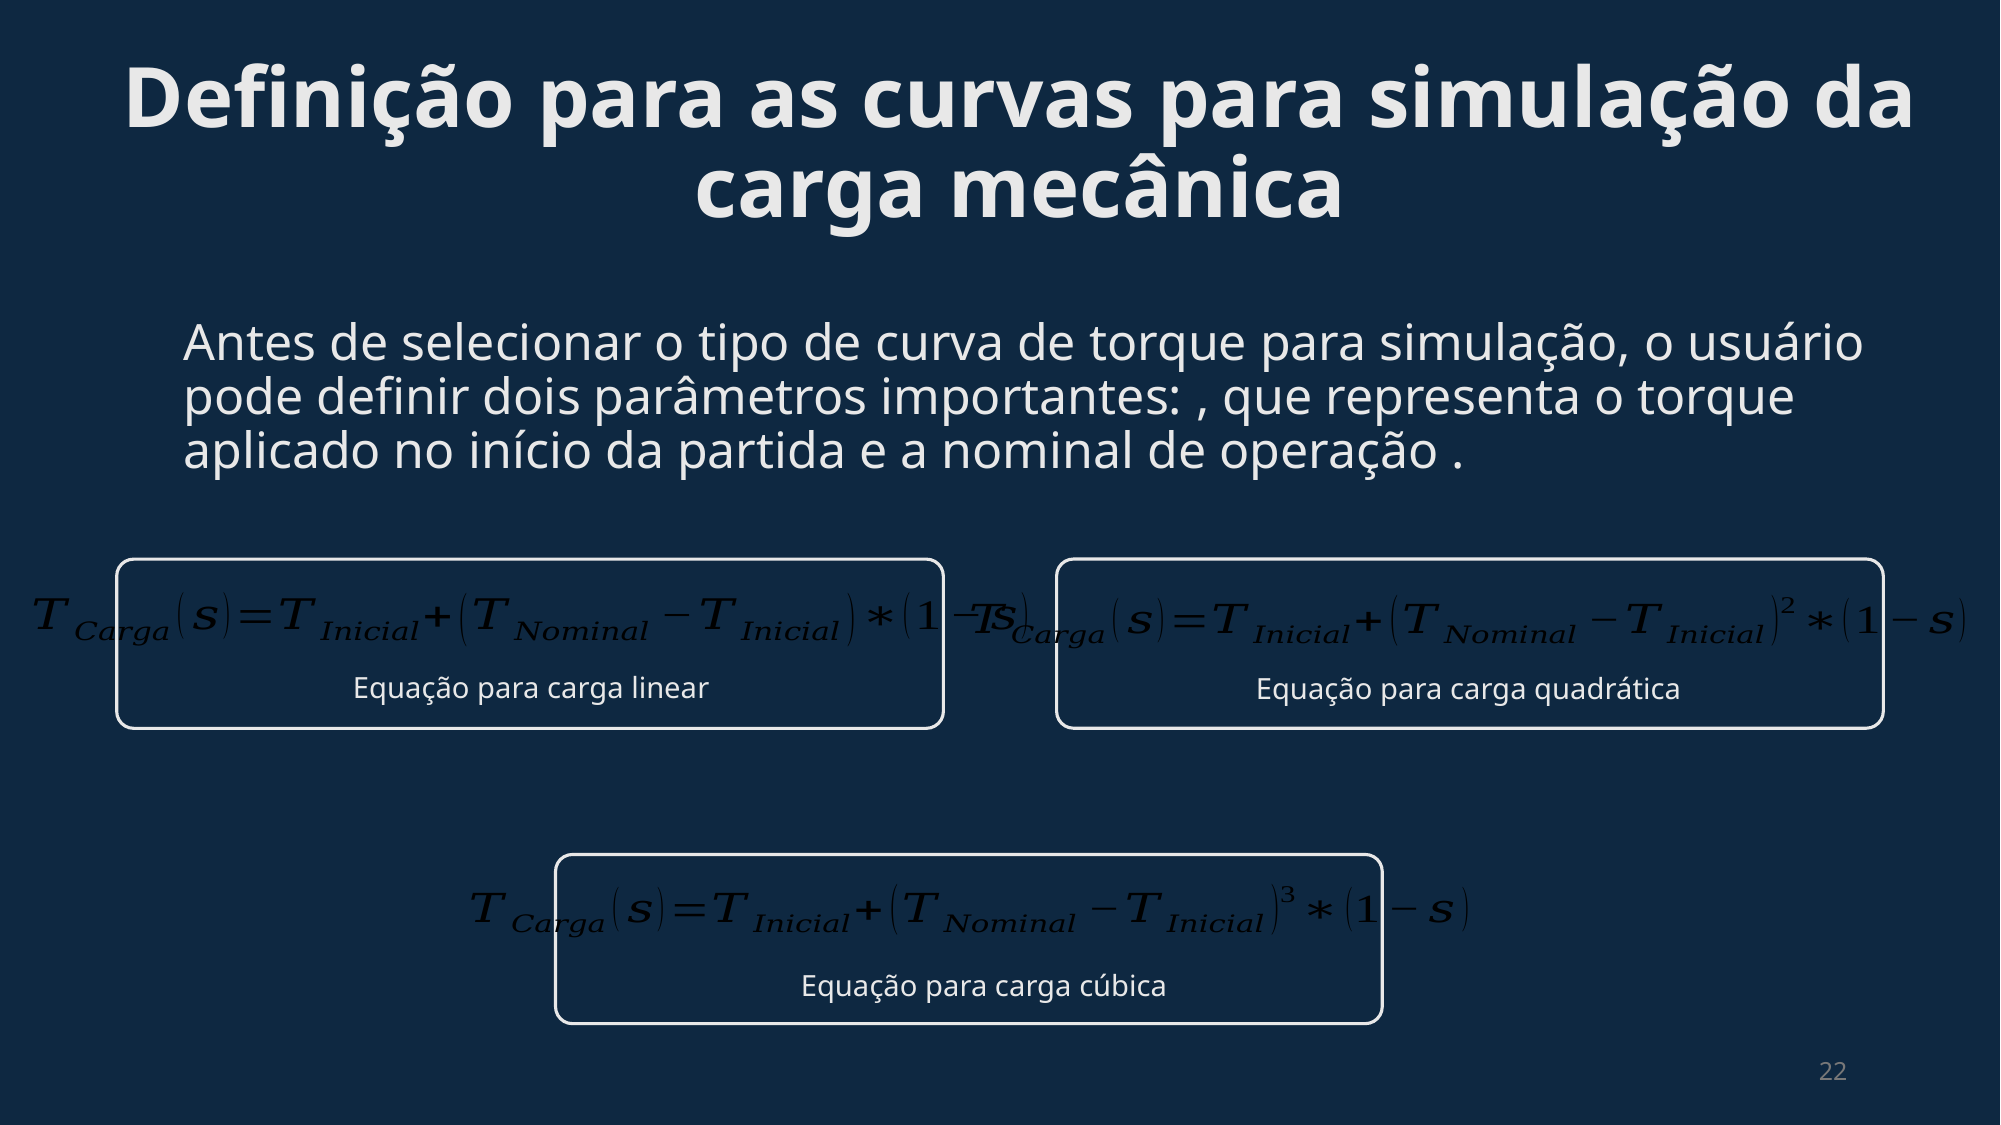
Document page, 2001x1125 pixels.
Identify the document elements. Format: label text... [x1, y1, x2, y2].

title Definição para as curvas para simulação da carga mecânica [106, 36, 1935, 255]
text_box Equação para carga linear [255, 661, 808, 712]
text_box Equação para carga cúbica [708, 959, 1261, 1010]
text_box [115, 557, 945, 730]
slide_number 22 [1412, 1042, 1863, 1103]
text_box [1055, 557, 1885, 730]
text_box Equação para carga quadrática [1192, 663, 1745, 713]
text_box [553, 852, 1384, 1026]
